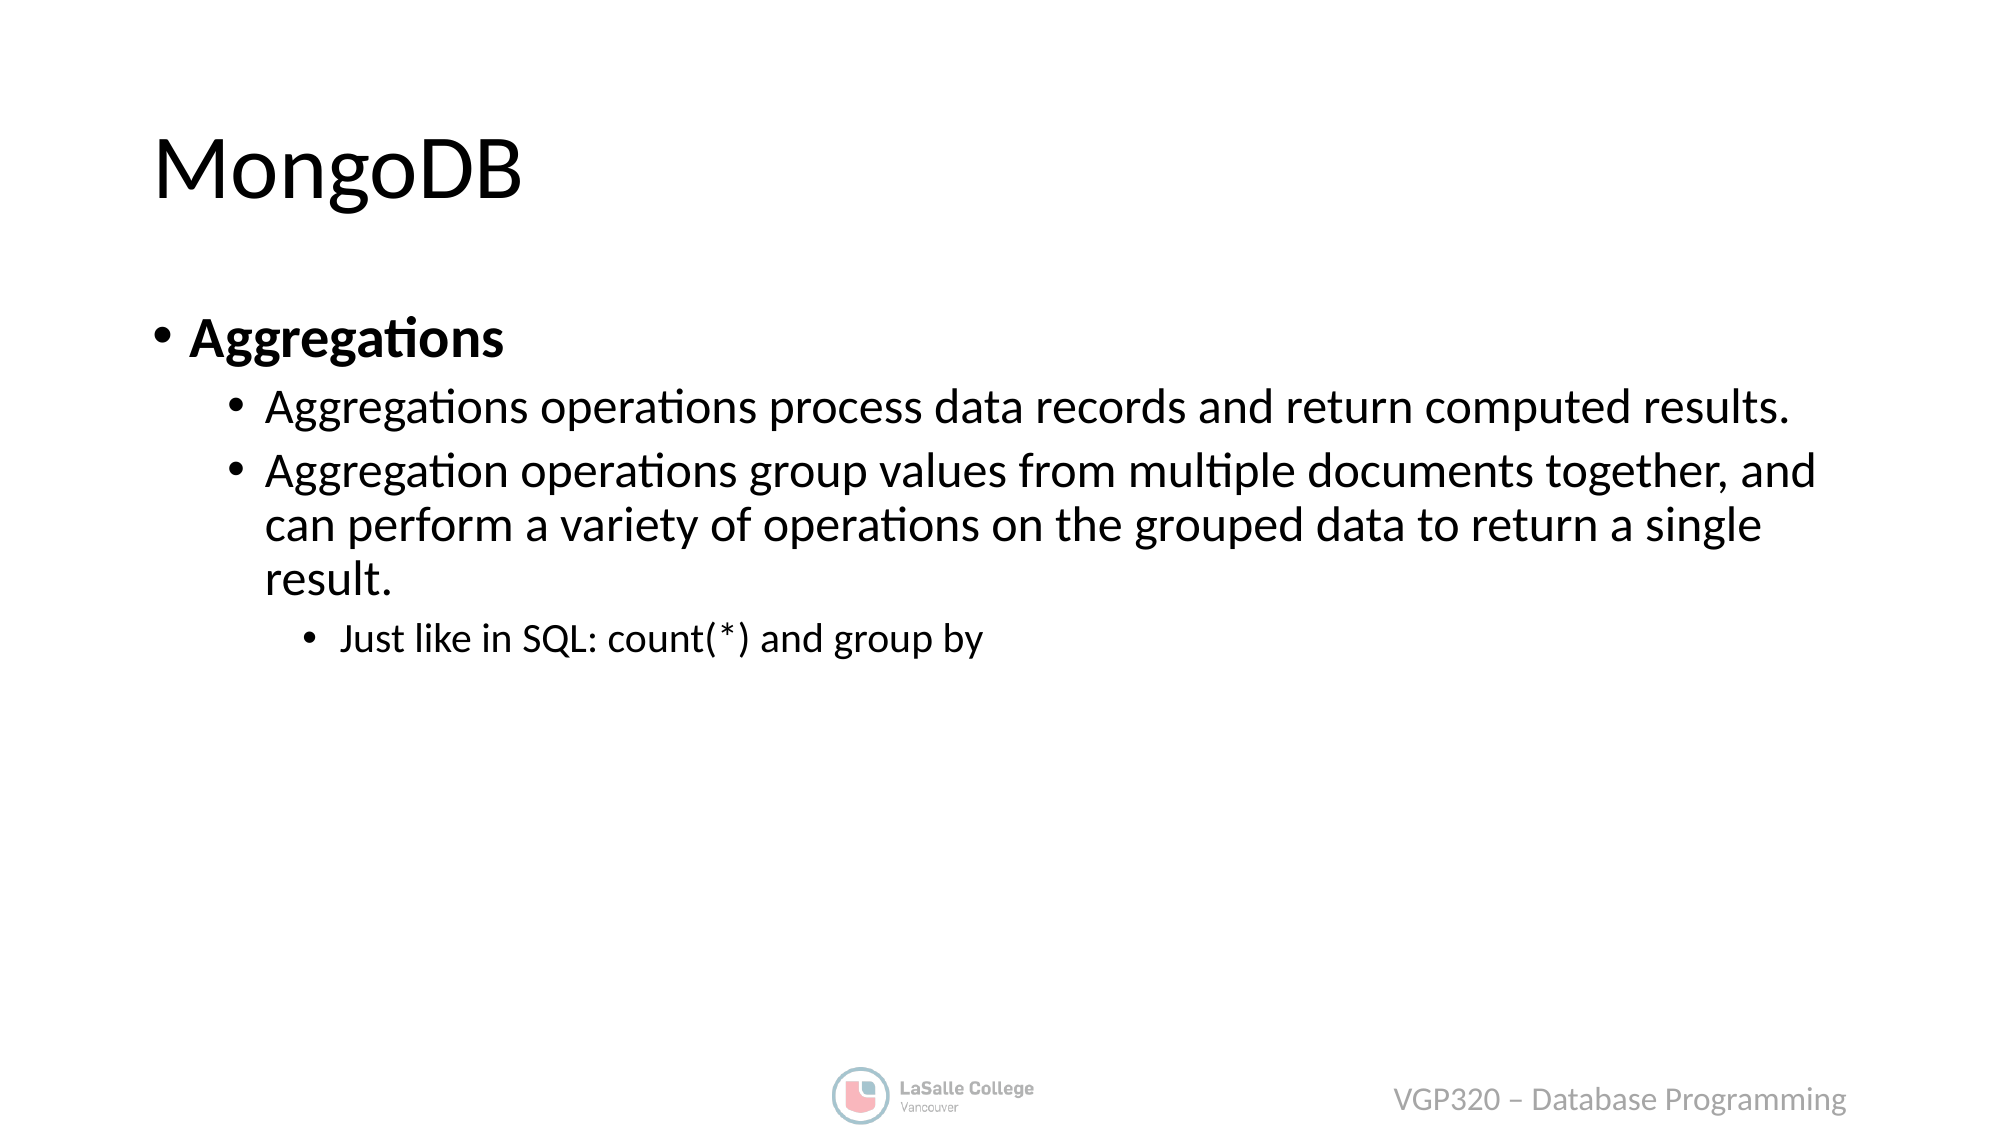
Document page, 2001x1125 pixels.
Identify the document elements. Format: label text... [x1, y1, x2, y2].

list Aggregations Aggregations operations process data records and return computed results. Aggregation operations group values from multiple documents together, and can perform a variety of operations on the grouped data to return a single result. Just like in SQL: count(*) and group by [137, 299, 1863, 1014]
title MongoDB [137, 59, 1863, 278]
